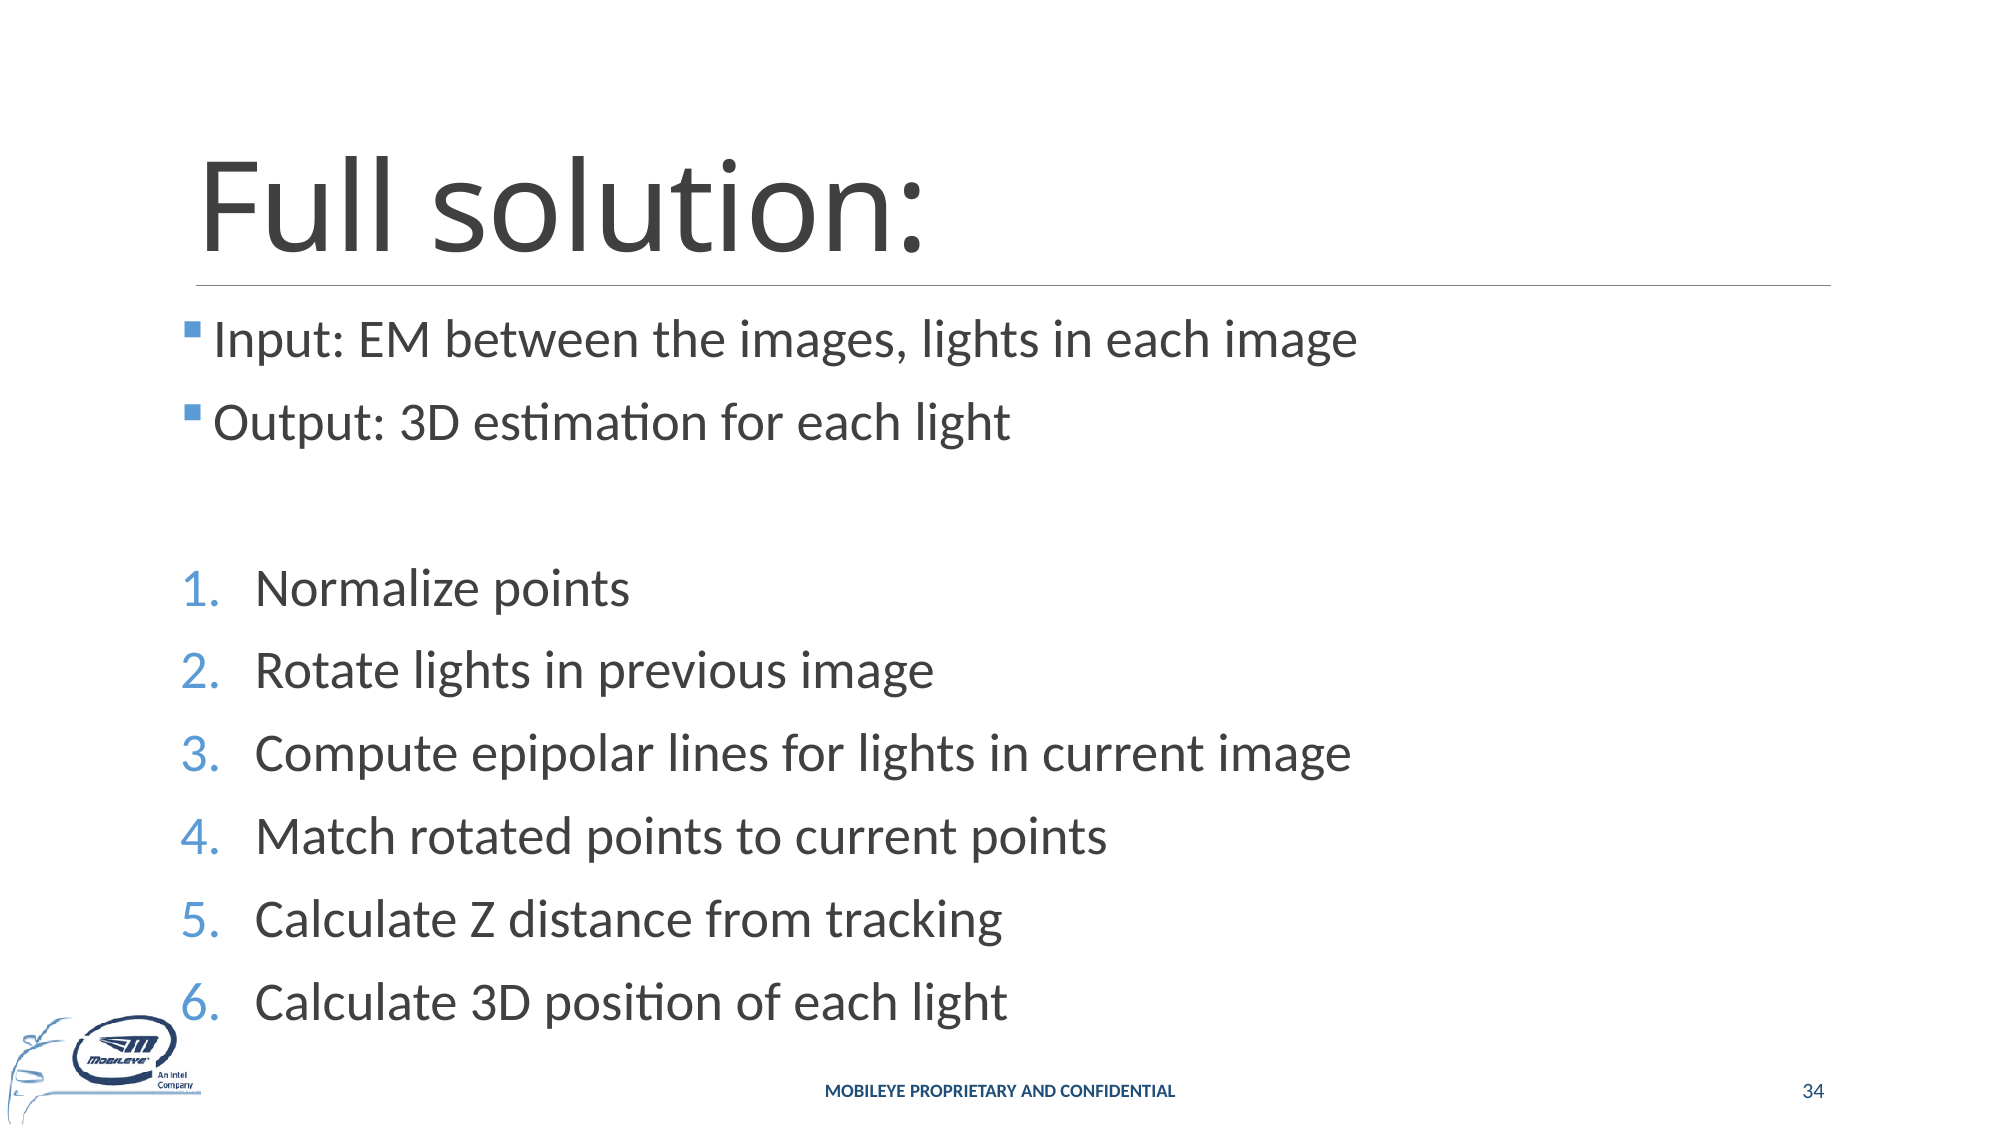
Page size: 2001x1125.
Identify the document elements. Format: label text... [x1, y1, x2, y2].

picture [0, 1013, 201, 1125]
slide_number 34 [1624, 1059, 1840, 1120]
footer Mobileye Proprietary and Confidential [604, 1059, 1396, 1120]
list Input: EM between the images, lights in each image Output: 3D estimation for each light Normalize points Rotate lights in previous image Compute epipolar lines for lights in current image Match rotated points to current points Calculate Z distance from tracking Calculate 3D position of each light [180, 302, 1830, 1046]
title Full solution: [180, 47, 1830, 285]
